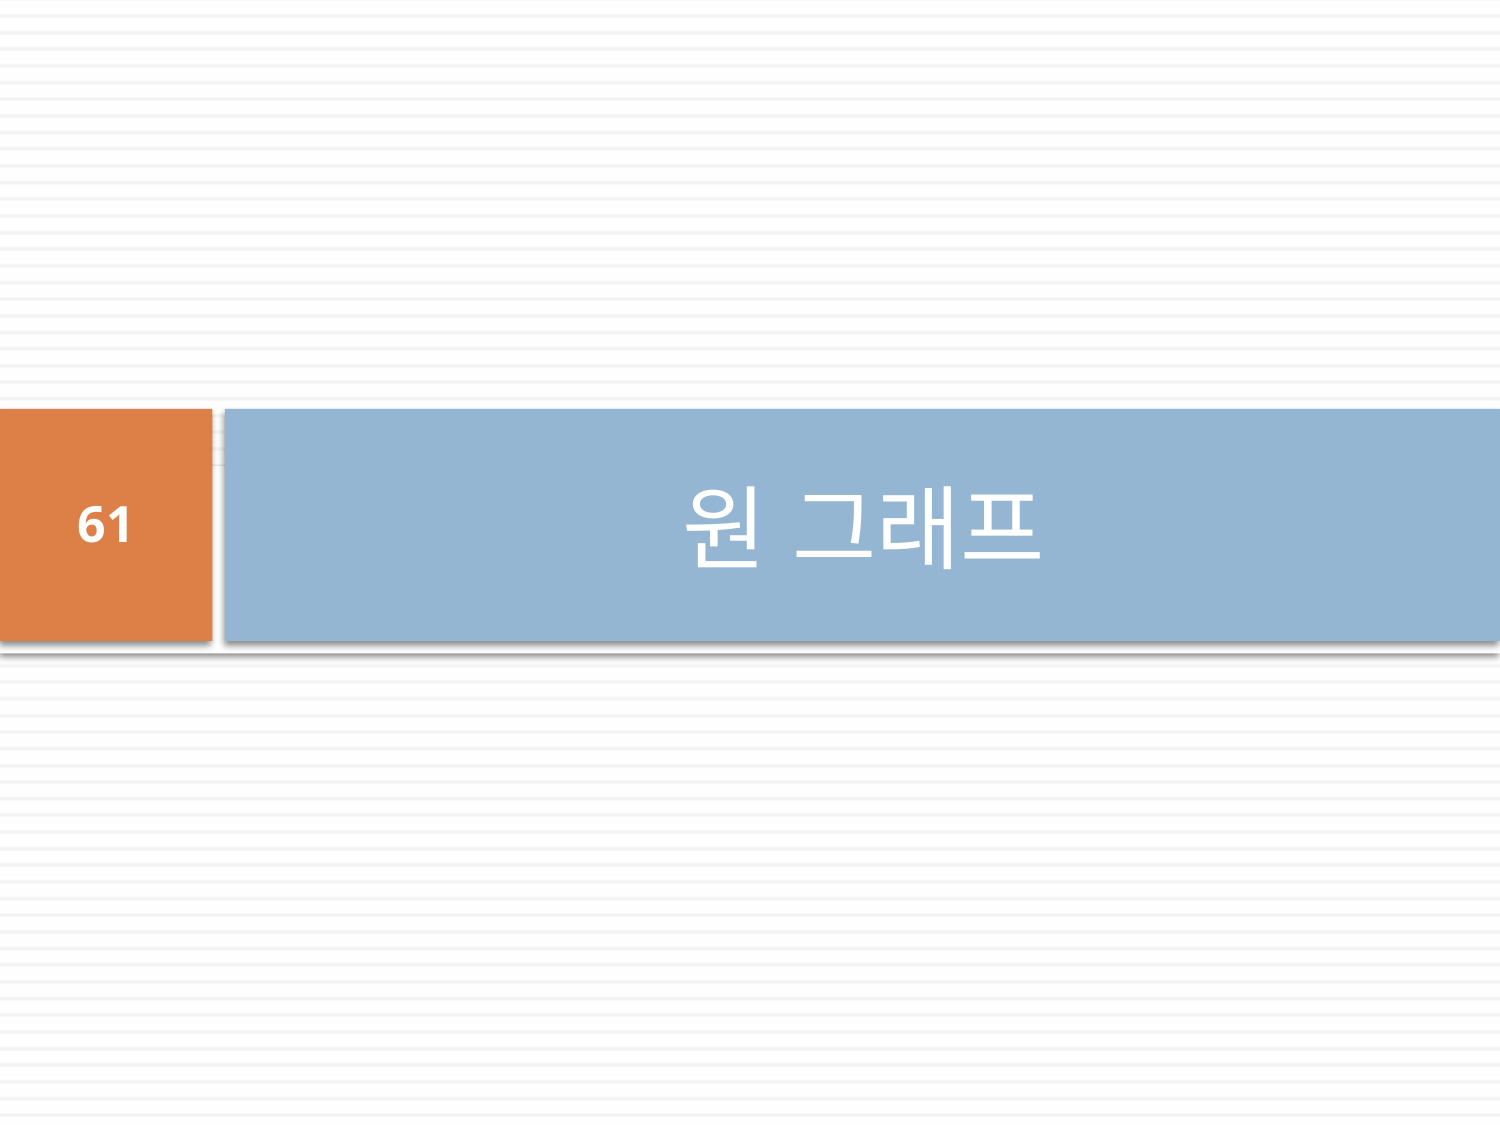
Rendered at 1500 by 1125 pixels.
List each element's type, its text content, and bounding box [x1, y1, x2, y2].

slide_number 61 [0, 469, 213, 585]
title 원 그래프 [238, 444, 1489, 607]
